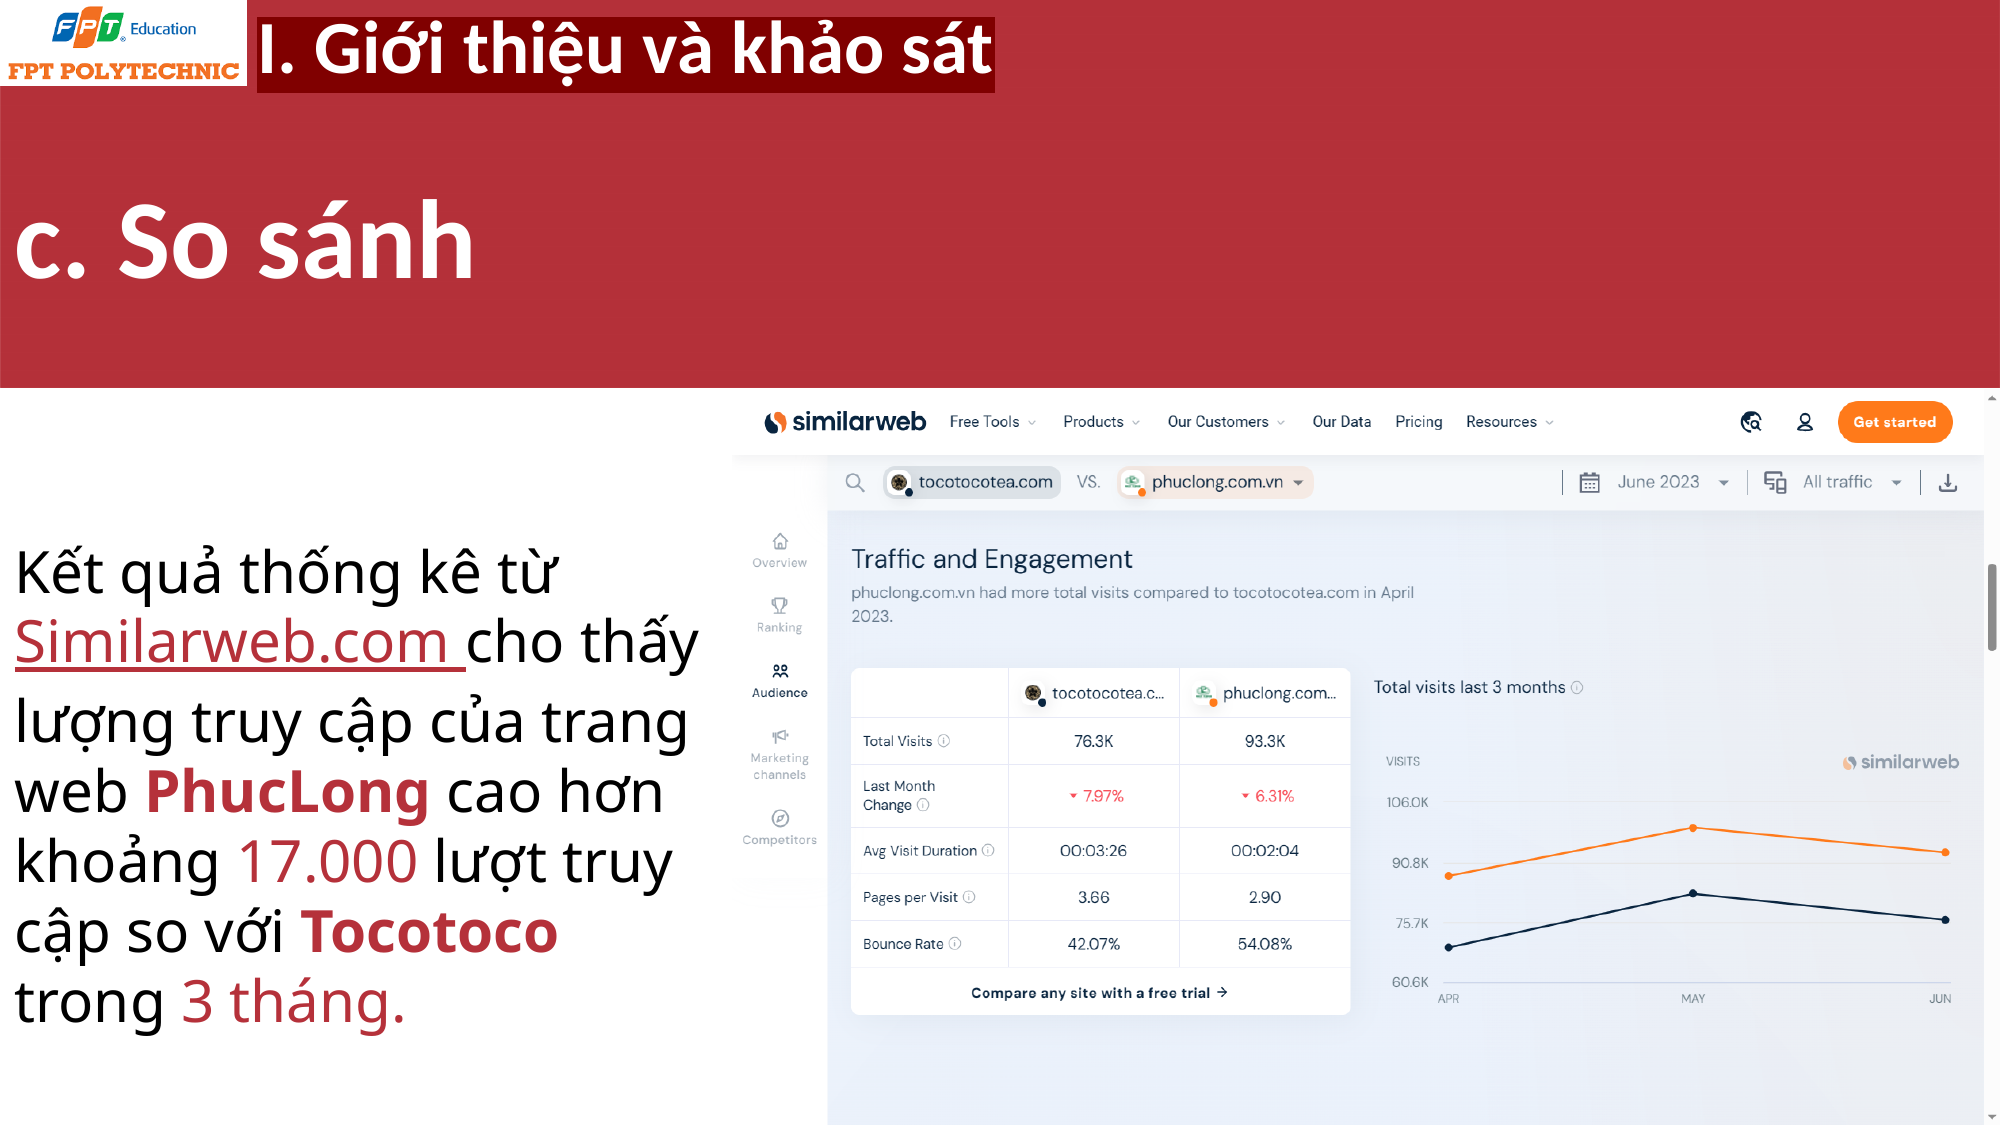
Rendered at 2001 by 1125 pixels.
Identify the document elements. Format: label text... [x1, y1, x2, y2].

picture [0, 0, 2000, 388]
text_box Kết quả thống kê từ Similarweb.com cho thấy lượng truy cập của trang web PhucLong cao hơn khoảng 17.000 lượt truy cập so với Tocotoco trong 3 tháng. [0, 527, 732, 1042]
picture [732, 389, 2000, 1125]
